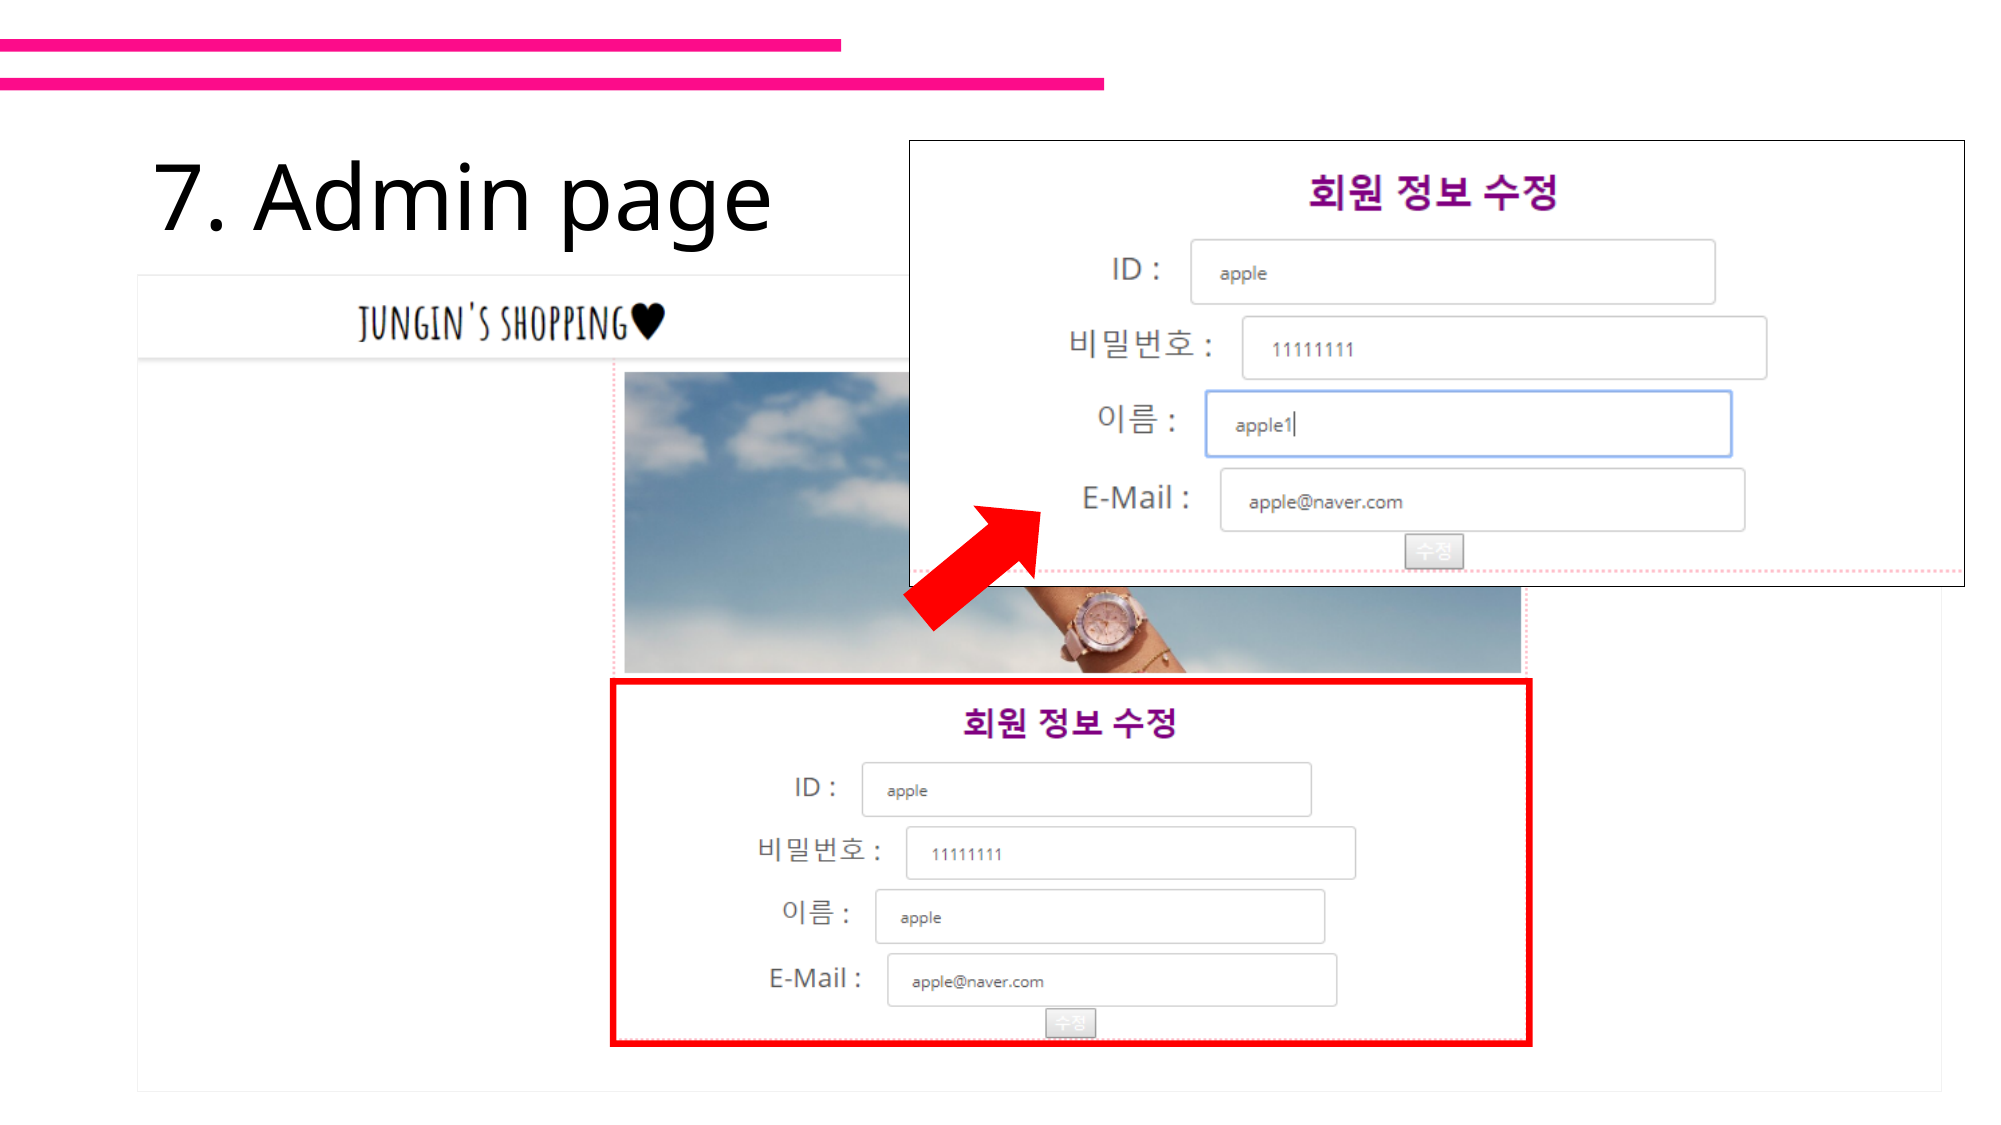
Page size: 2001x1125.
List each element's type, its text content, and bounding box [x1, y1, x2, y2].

text_box [0, 77, 1105, 91]
picture [909, 139, 1965, 587]
text_box [0, 38, 842, 53]
title 7. Admin page [137, 91, 1863, 274]
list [137, 274, 1942, 1092]
